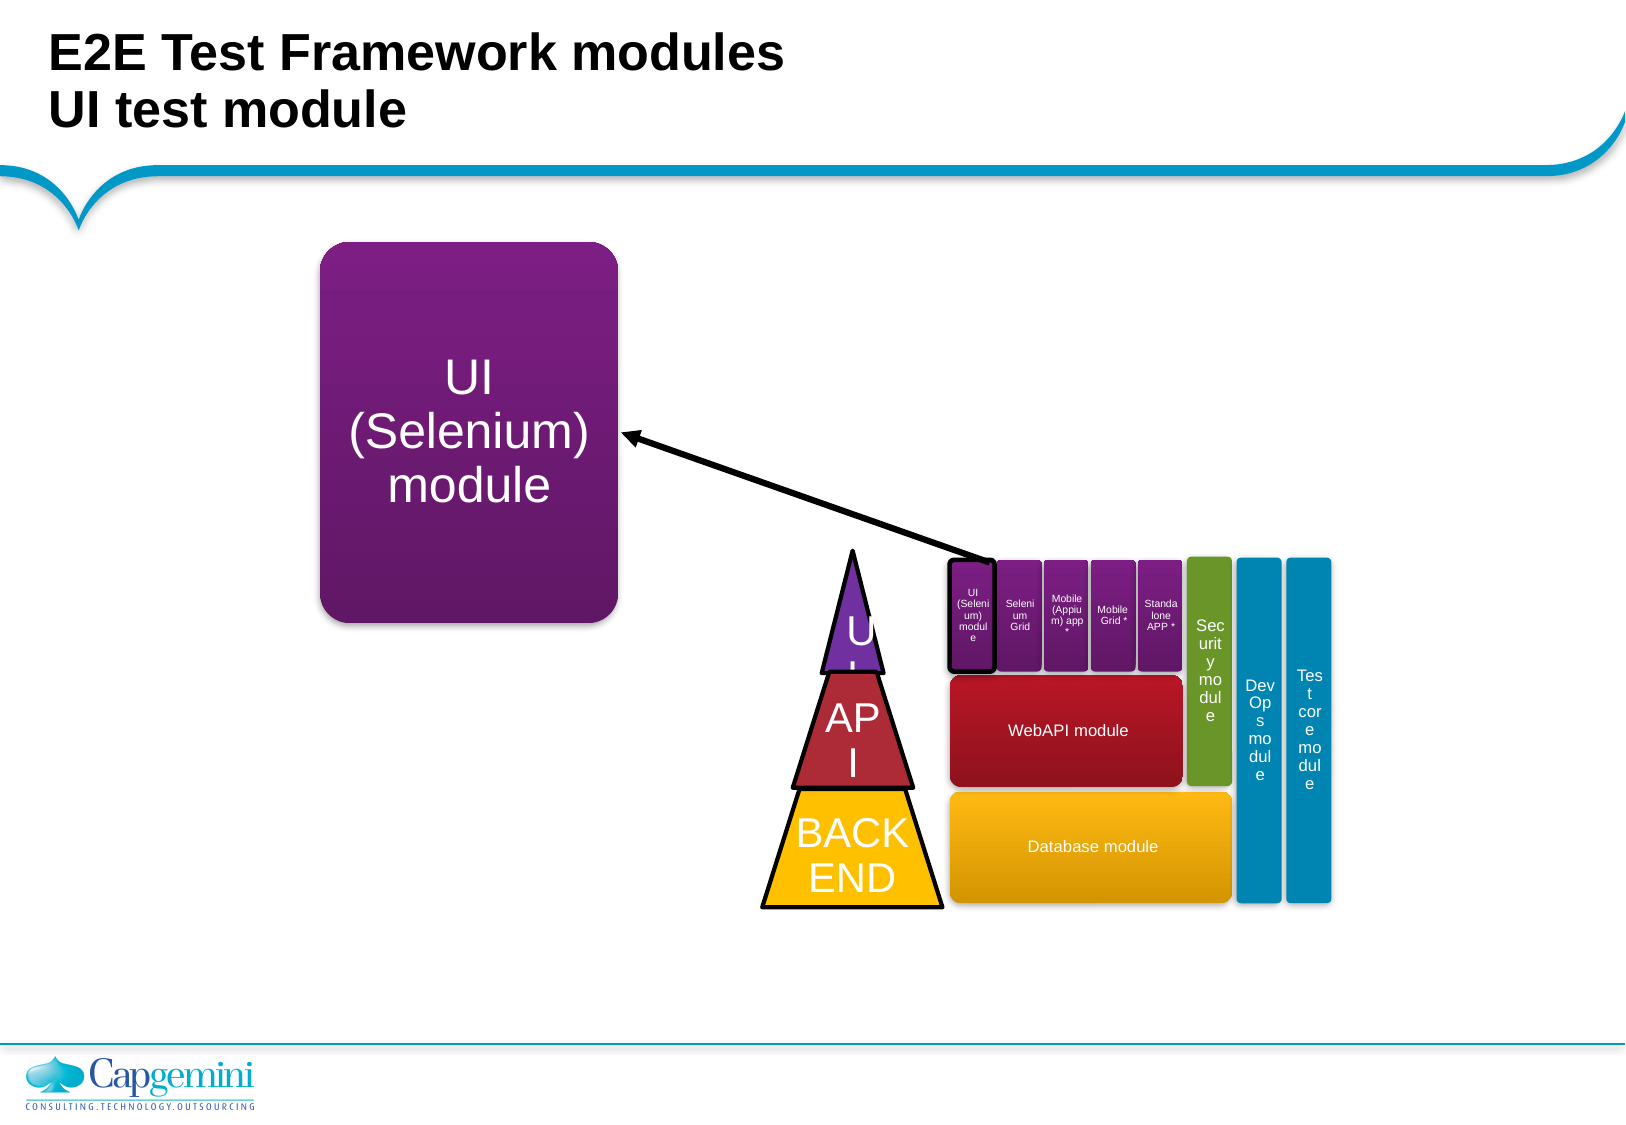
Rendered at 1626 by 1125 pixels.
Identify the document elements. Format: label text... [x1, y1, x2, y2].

picture [26, 1056, 254, 1110]
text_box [319, 241, 619, 624]
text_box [761, 550, 1593, 1024]
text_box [623, 432, 990, 563]
title E2E Test Framework modules UI test module [0, 0, 1625, 165]
